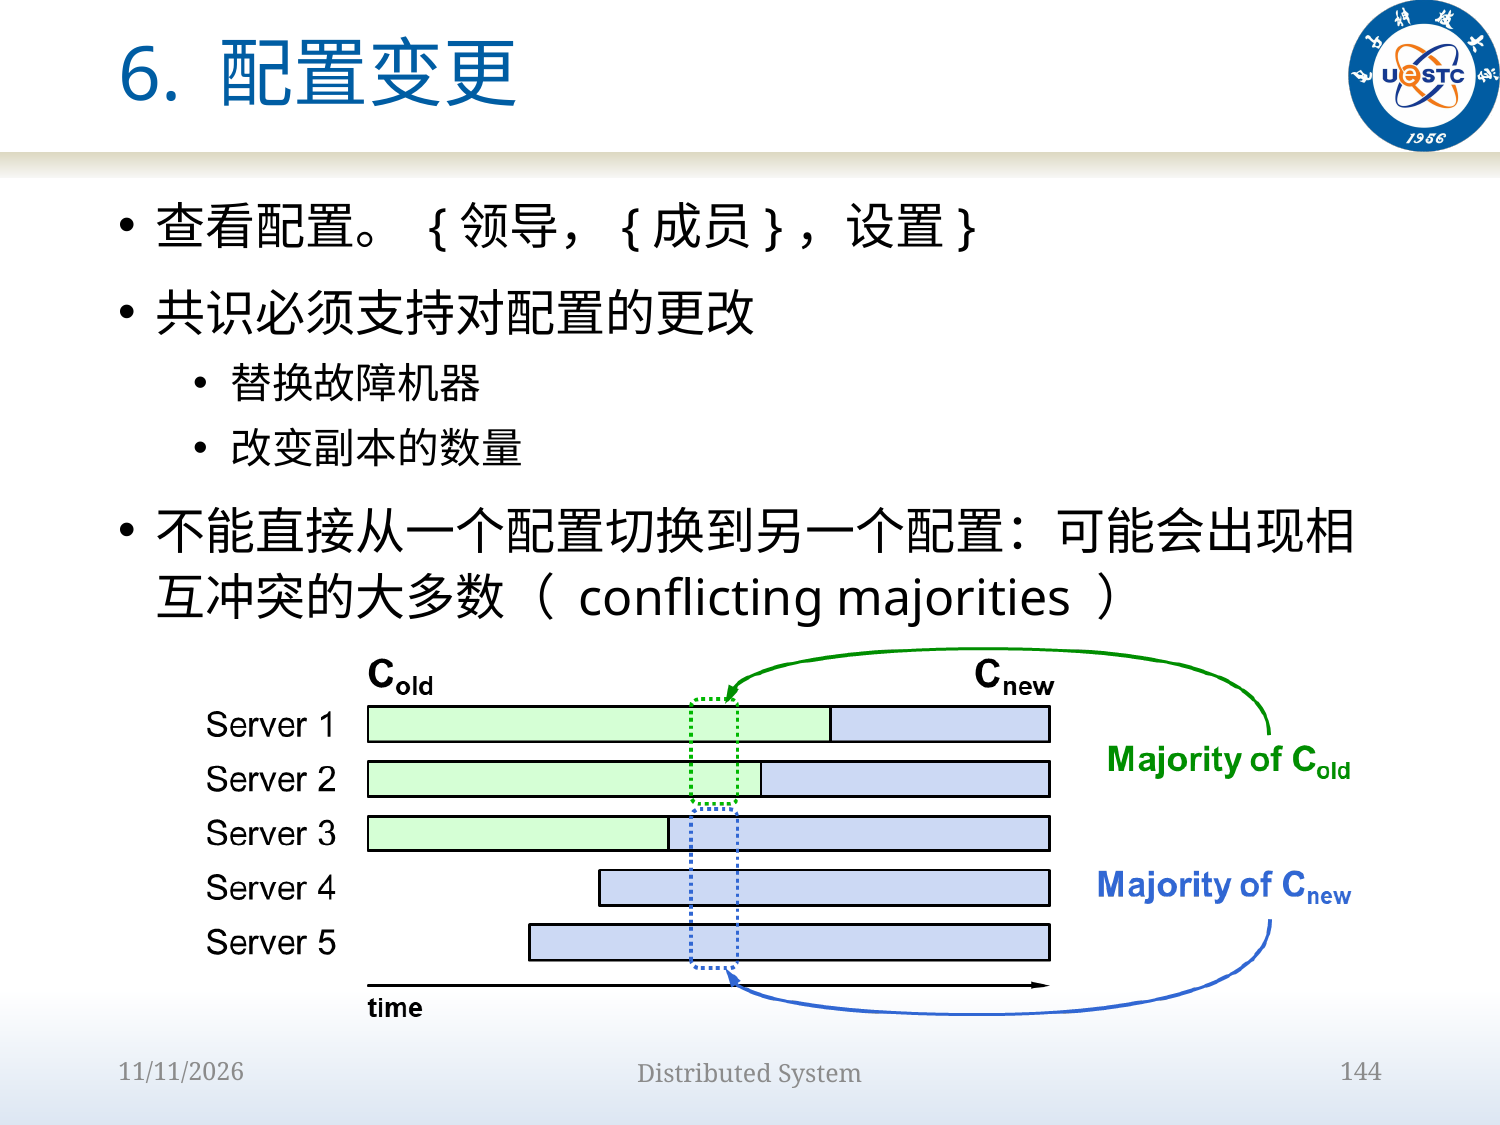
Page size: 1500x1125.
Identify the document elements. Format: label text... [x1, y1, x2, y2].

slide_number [103, 1042, 414, 1103]
footer Distributed System [414, 1042, 1085, 1103]
picture [1348, 0, 1500, 152]
title 6. 配置变更 [103, 0, 1348, 153]
picture [182, 637, 1365, 1040]
slide_number 144 [1085, 1042, 1397, 1103]
list 查看配置。 {领导，{成员}，设置} 共识必须支持对配置的更改 替换故障机器 改变副本的数量 不能直接从一个配置切换到另一个配置：可能会出现相互冲突的大多数（ conflicting majorities ） [103, 181, 1397, 1014]
